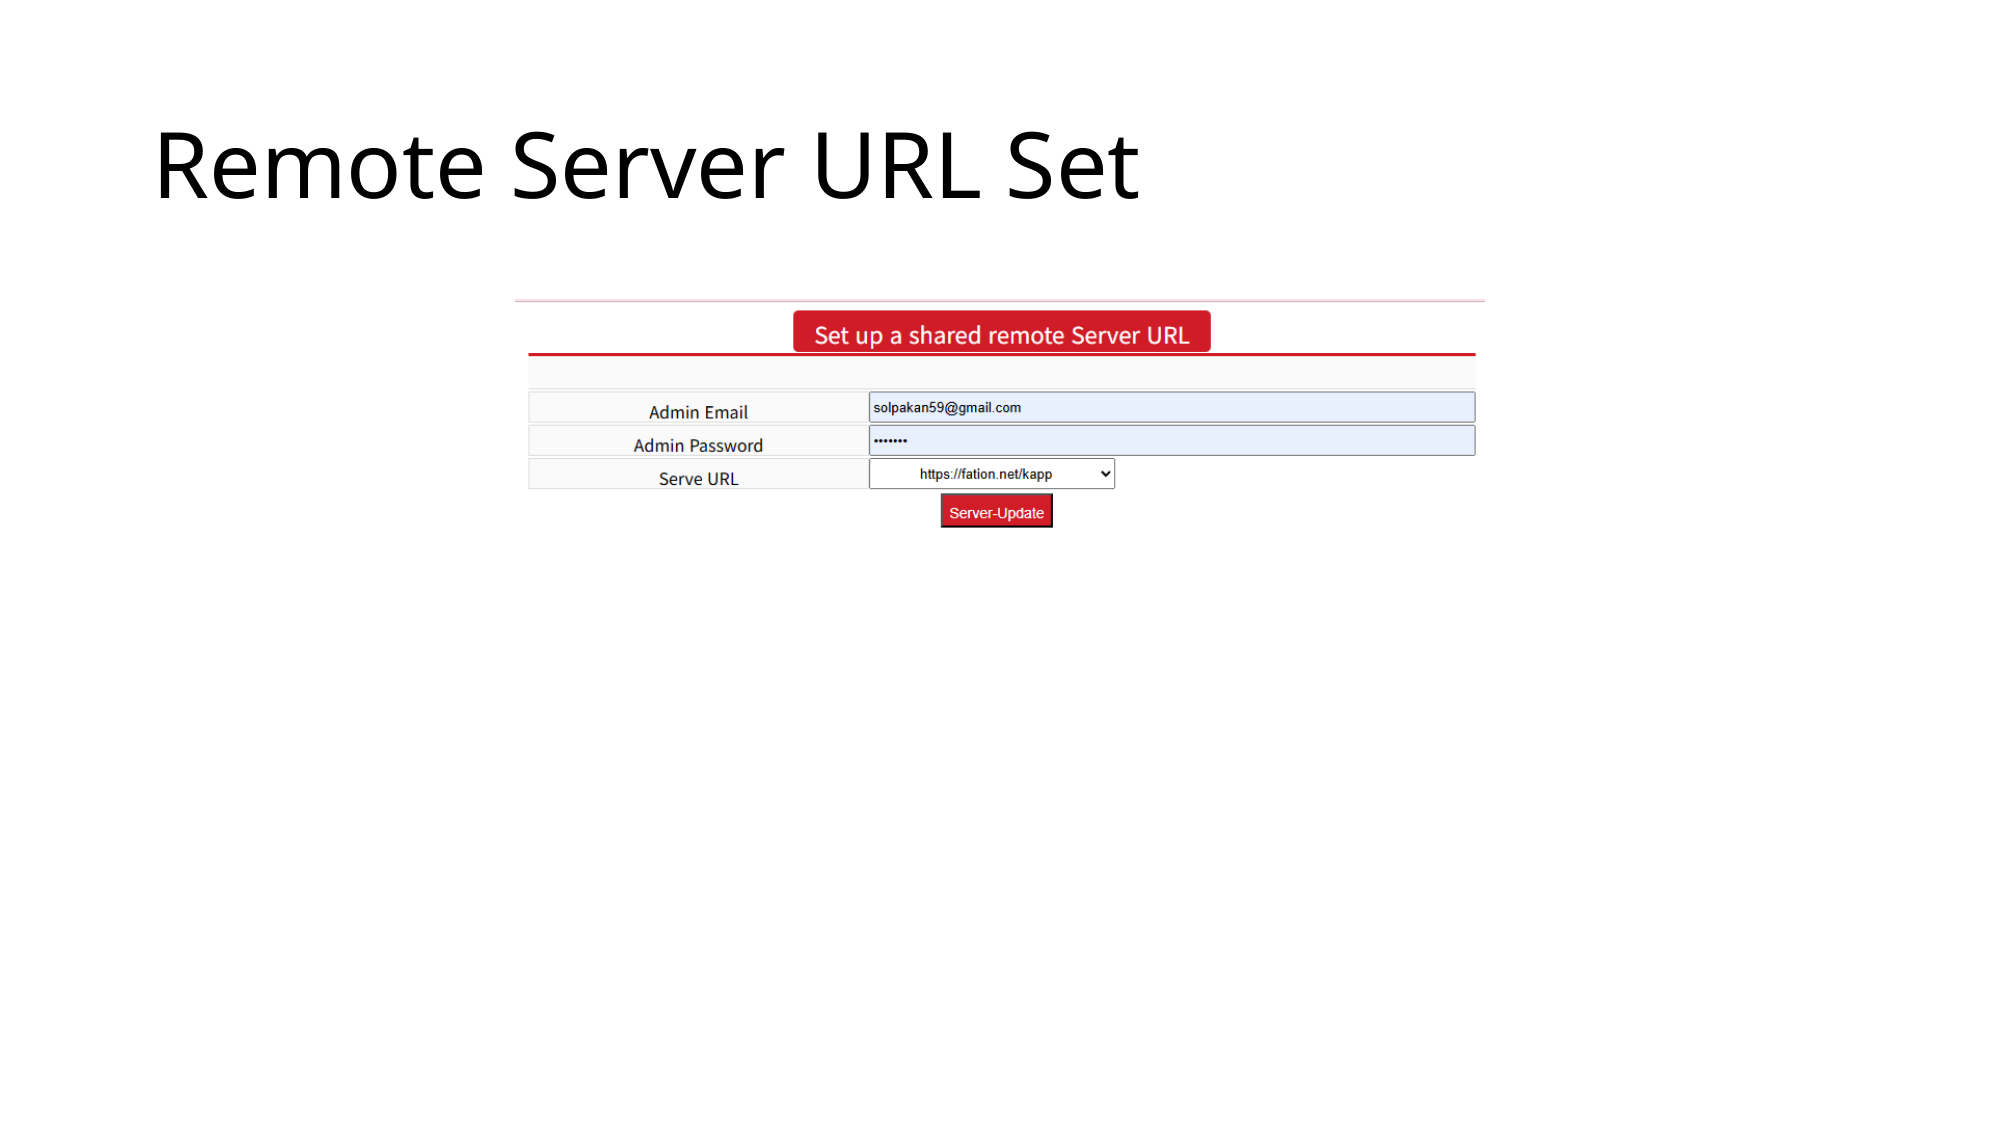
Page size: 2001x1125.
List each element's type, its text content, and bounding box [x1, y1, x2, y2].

title Remote Server URL Set [137, 59, 1863, 278]
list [515, 299, 1485, 1014]
